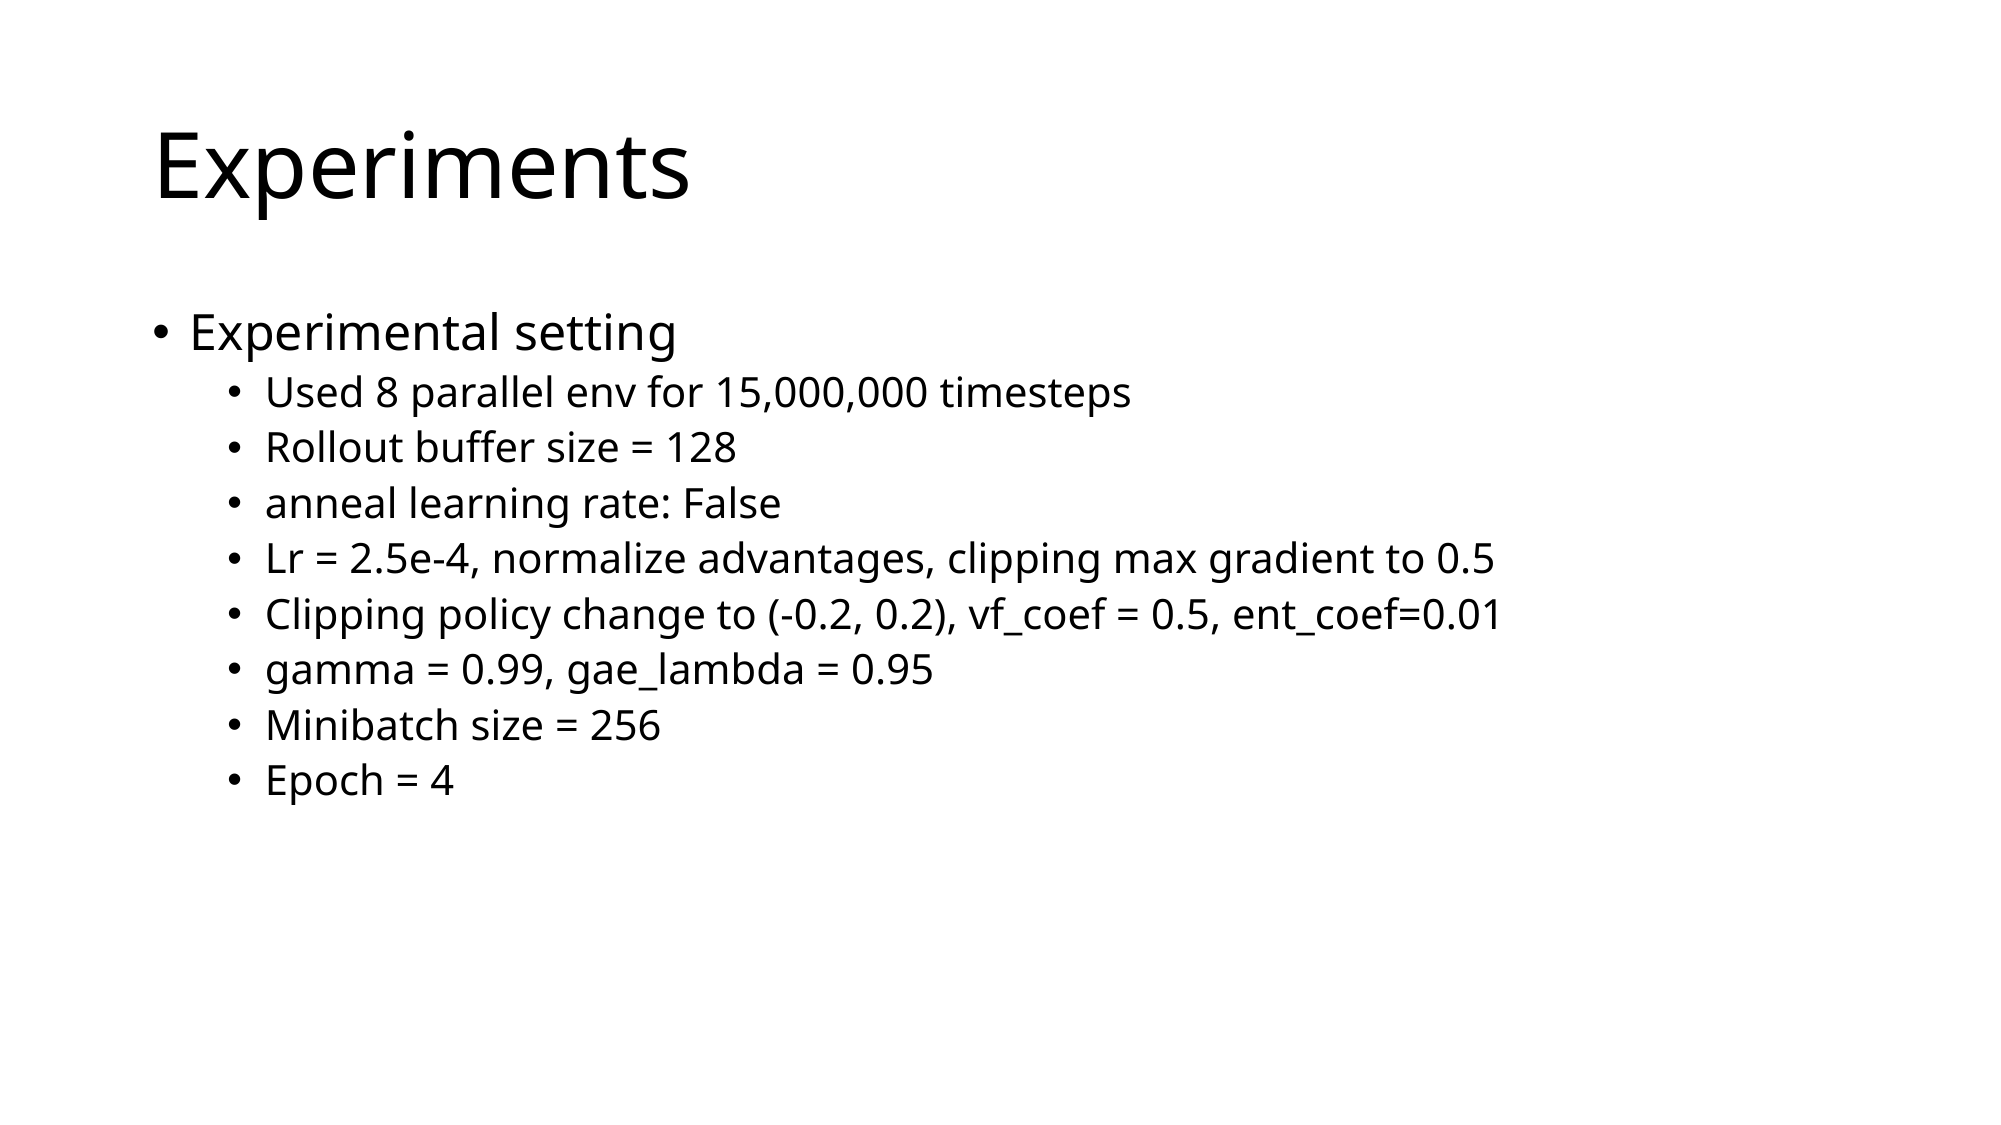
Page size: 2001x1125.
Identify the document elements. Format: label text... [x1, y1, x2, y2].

list Experimental setting Used 8 parallel env for 15,000,000 timesteps Rollout buffer size = 128 anneal learning rate: False Lr = 2.5e-4, normalize advantages, clipping max gradient to 0.5 Clipping policy change to (-0.2, 0.2), vf_coef = 0.5, ent_coef=0.01 gamma = 0.99, gae_lambda = 0.95 Minibatch size = 256 Epoch = 4 [137, 299, 1863, 1014]
title Experiments [137, 59, 1863, 278]
